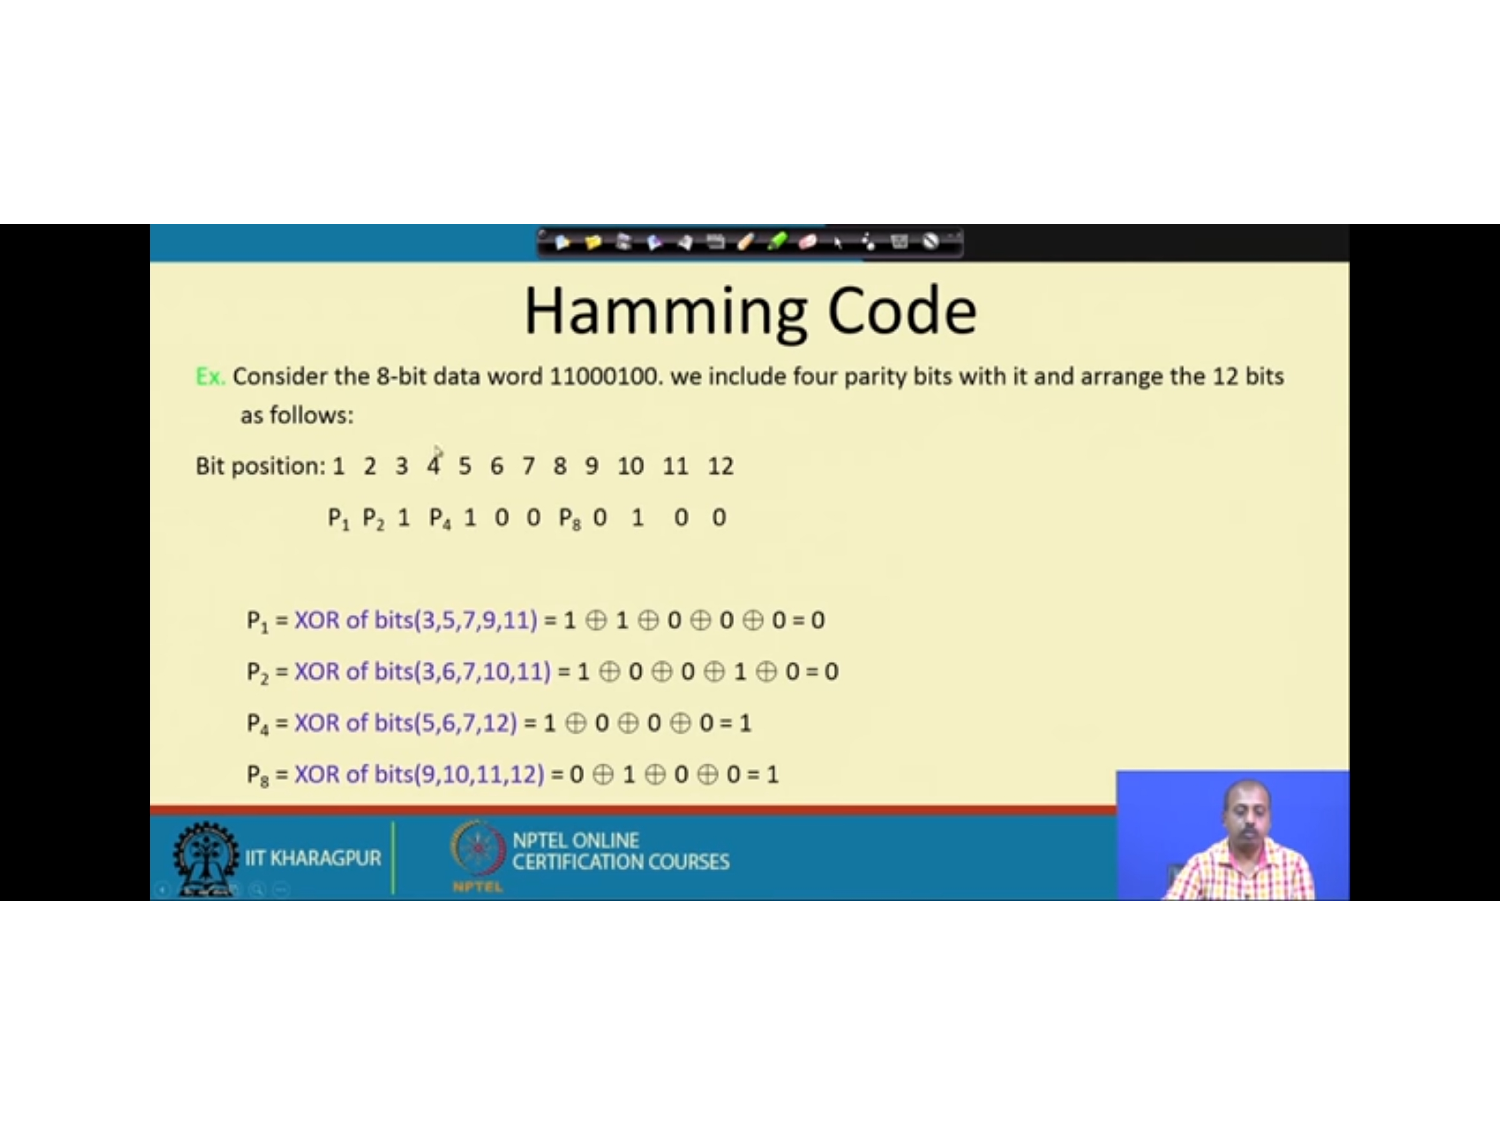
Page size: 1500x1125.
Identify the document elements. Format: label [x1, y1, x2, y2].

picture [0, 224, 1500, 901]
